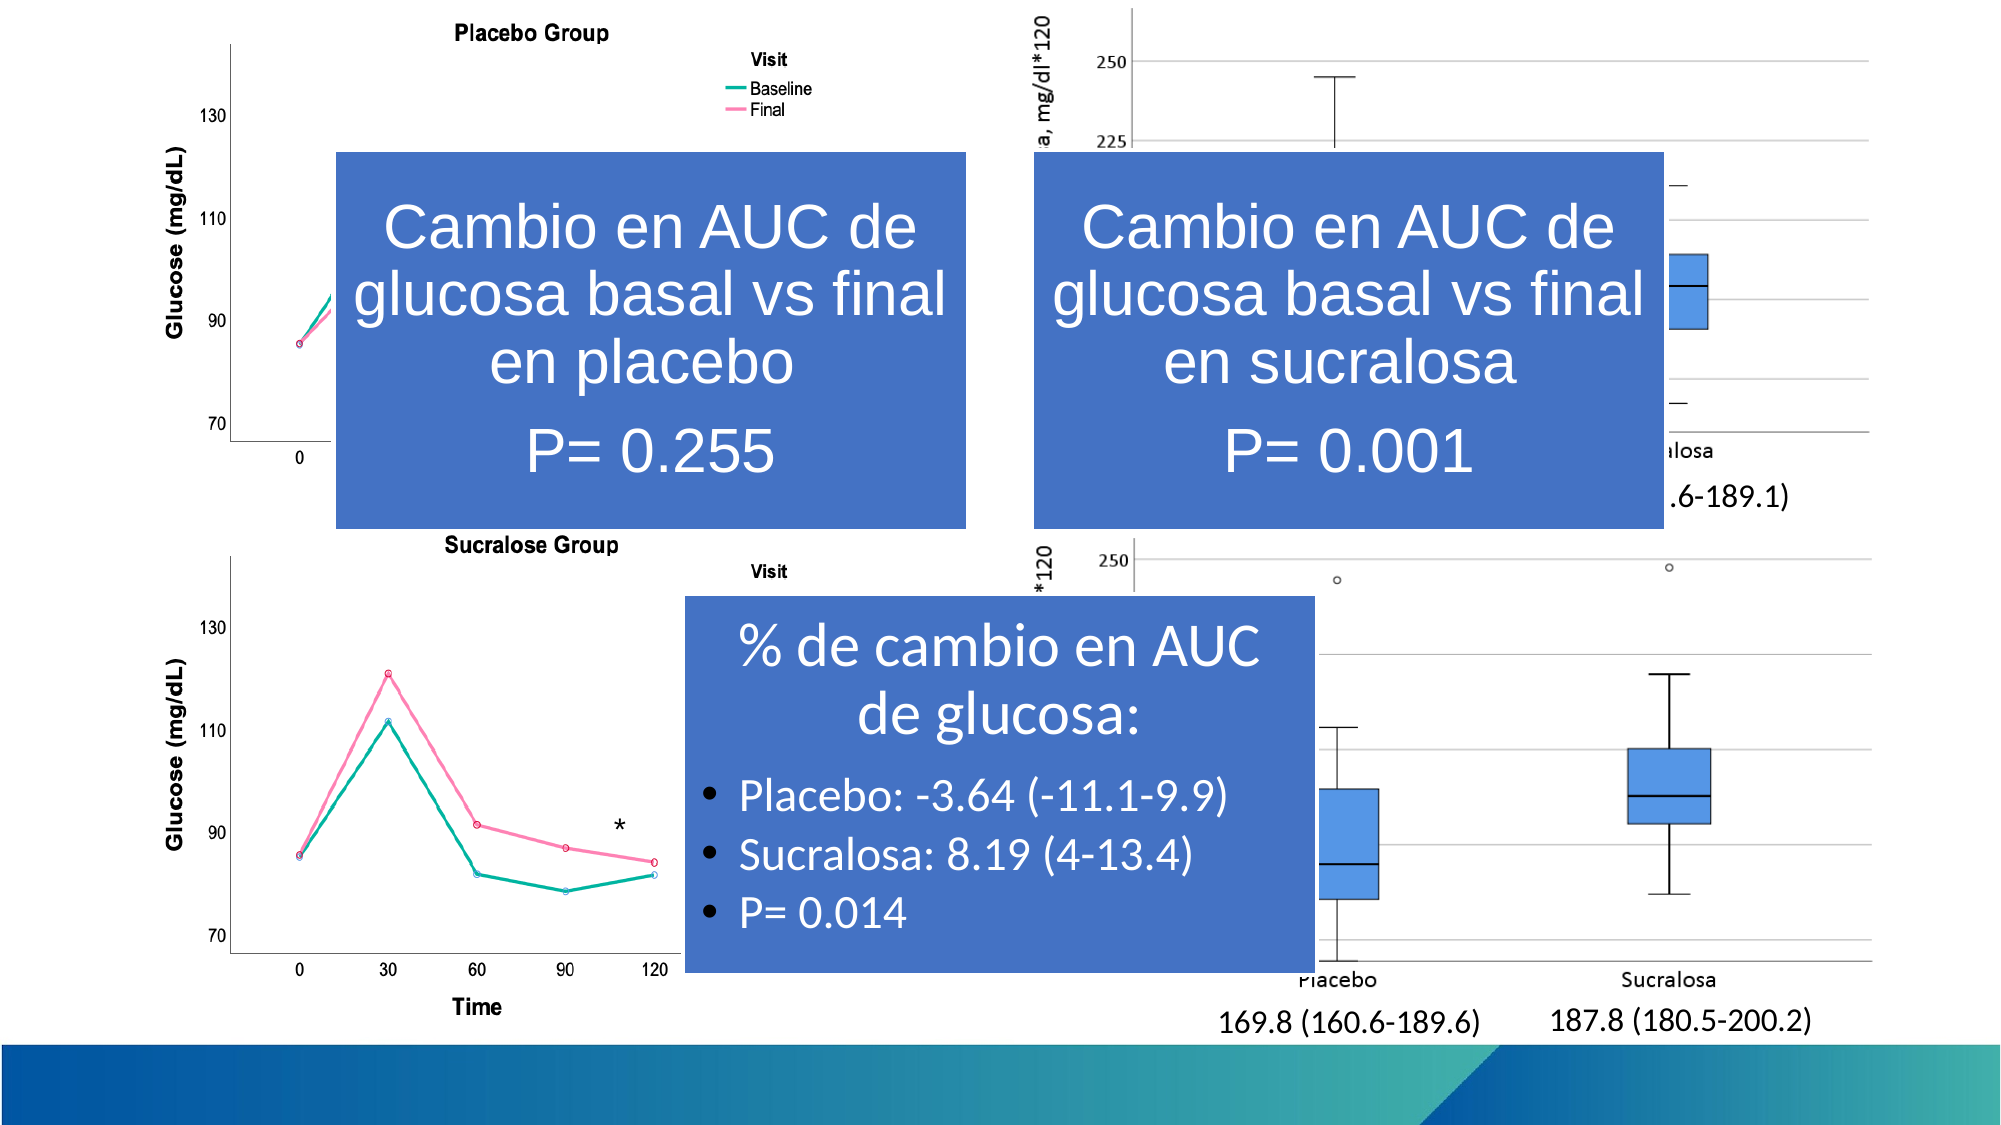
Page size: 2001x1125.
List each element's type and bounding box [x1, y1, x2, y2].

picture [0, 0, 2001, 1125]
text_box [332, 117, 1667, 1008]
